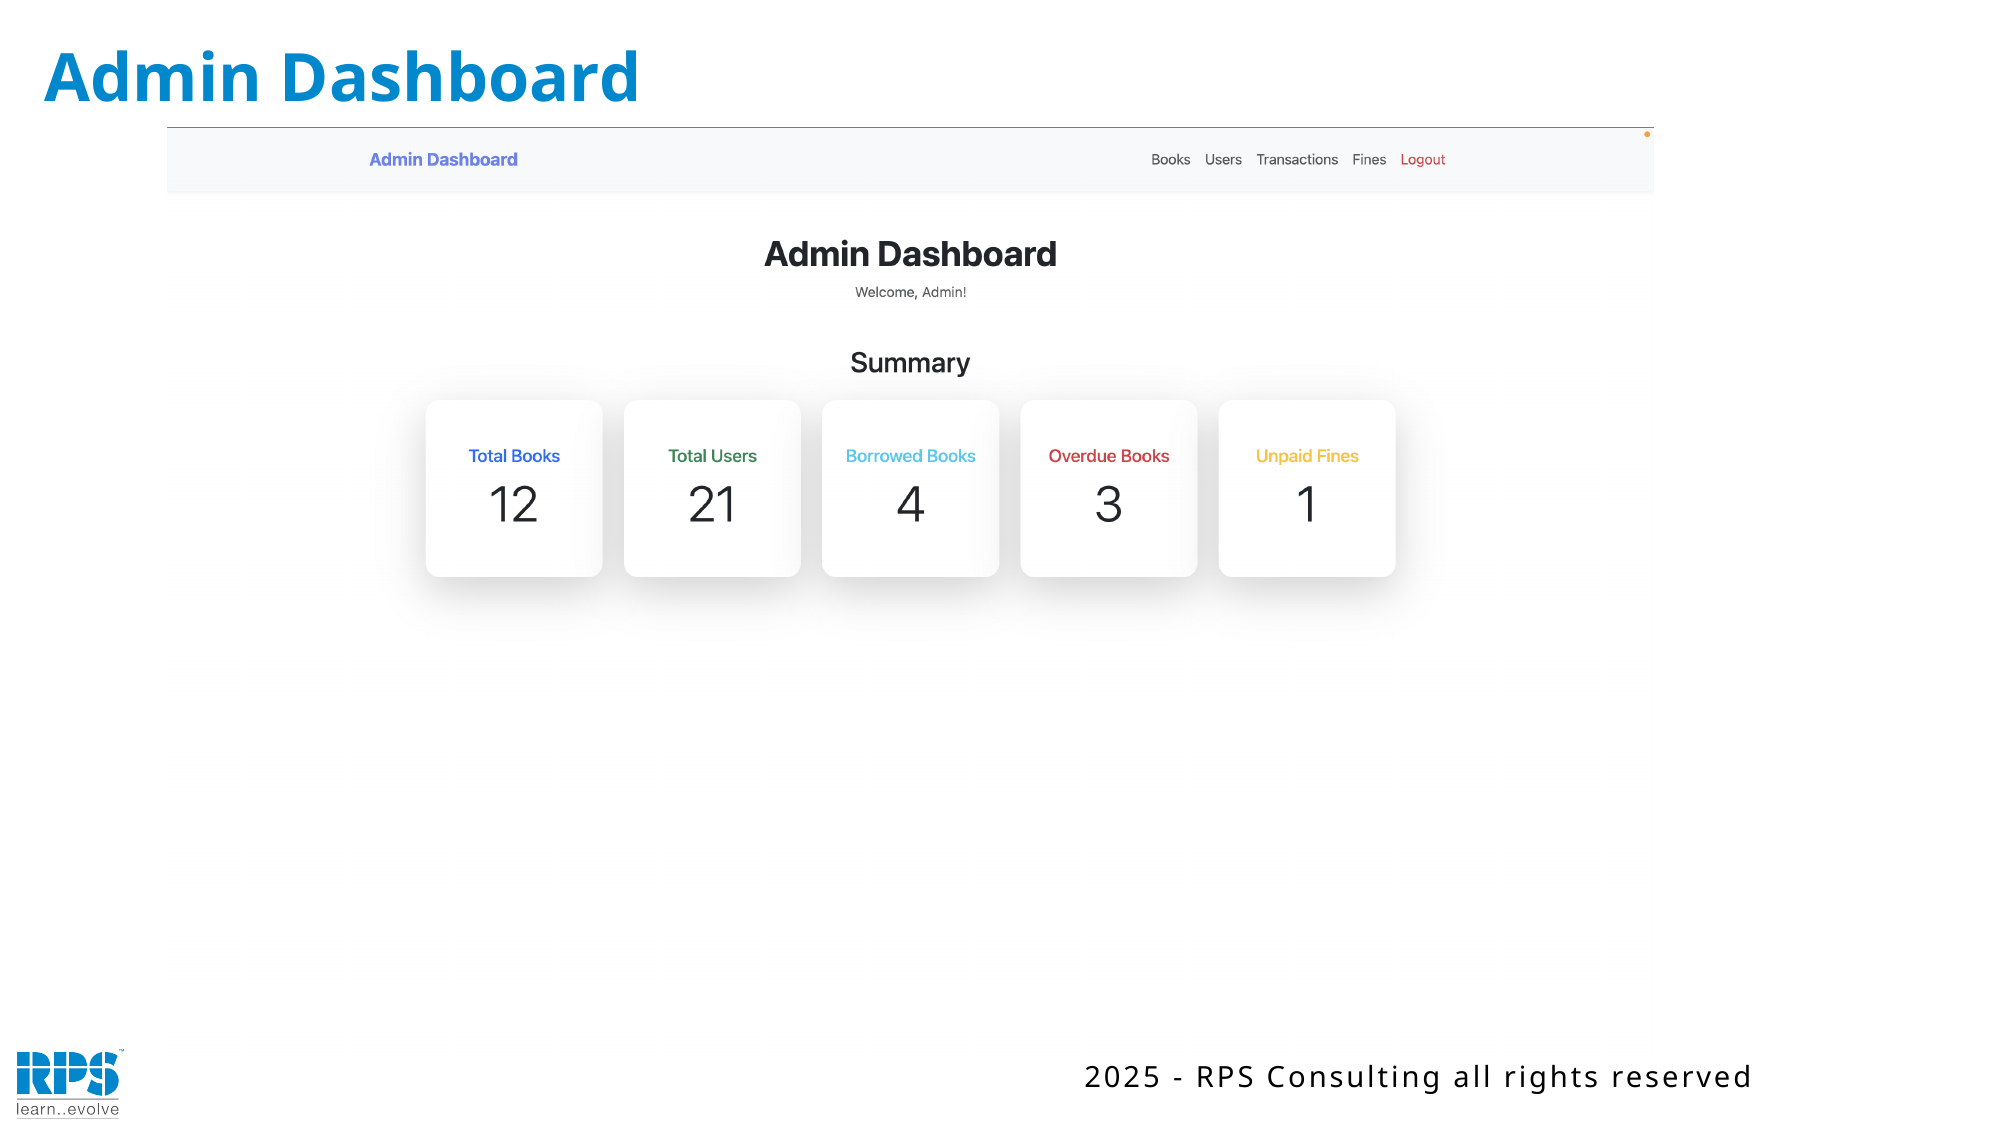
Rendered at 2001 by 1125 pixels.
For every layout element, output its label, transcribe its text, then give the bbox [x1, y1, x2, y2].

picture [167, 126, 1655, 1057]
text_box 2025 - RPS Consulting all rights reserved [725, 1057, 1412, 1094]
text_box Admin Dashboard [44, 34, 1703, 115]
slide_number [1412, 1042, 1863, 1103]
picture [17, 1048, 125, 1120]
